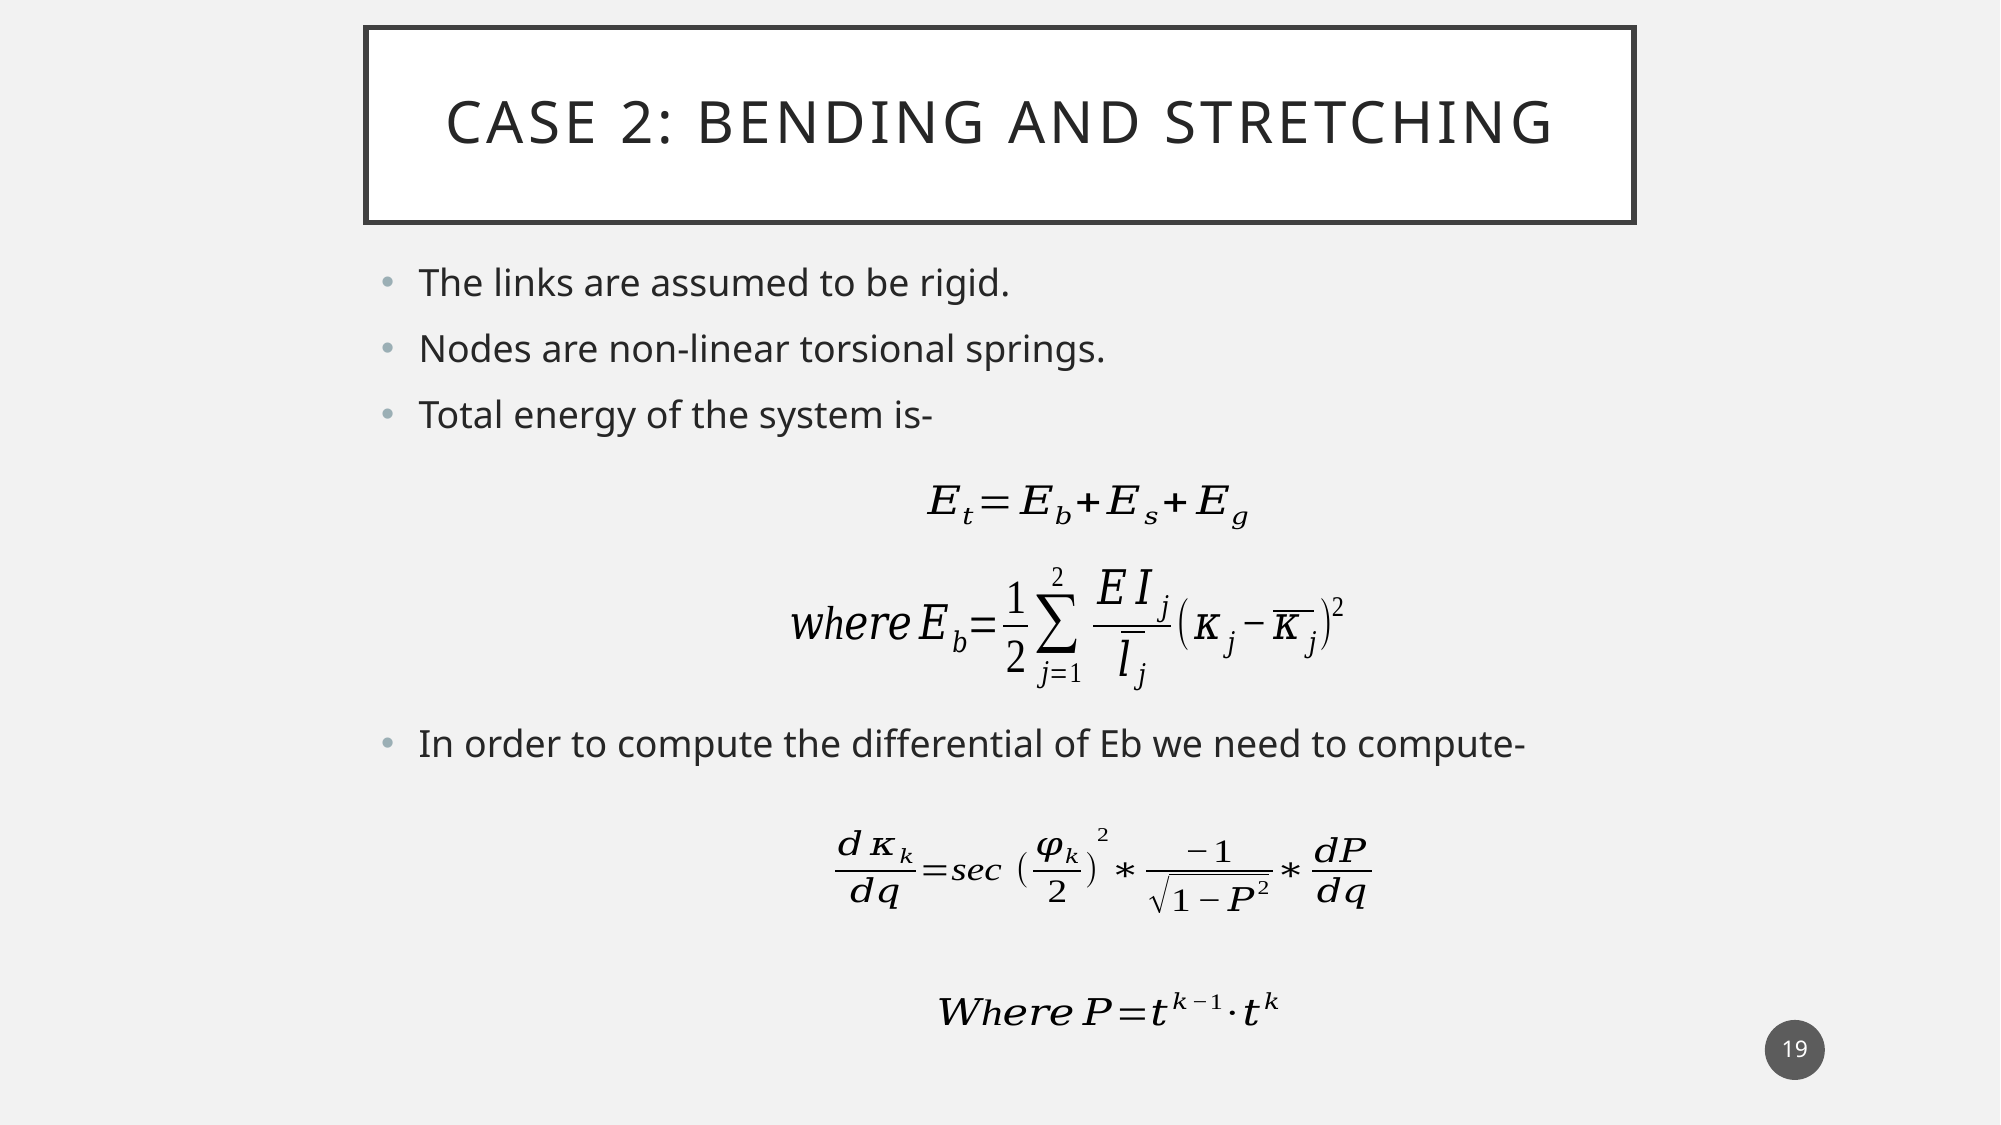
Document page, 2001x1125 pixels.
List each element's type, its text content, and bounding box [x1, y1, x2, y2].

slide_number 19 [1764, 1019, 1825, 1080]
list The links are assumed to be rigid. Nodes are non-linear torsional springs. Total energy of the system is- In order to compute the differential of Eb we need to compute- [366, 251, 1634, 951]
title Case 2: bending and Stretching [363, 25, 1637, 225]
